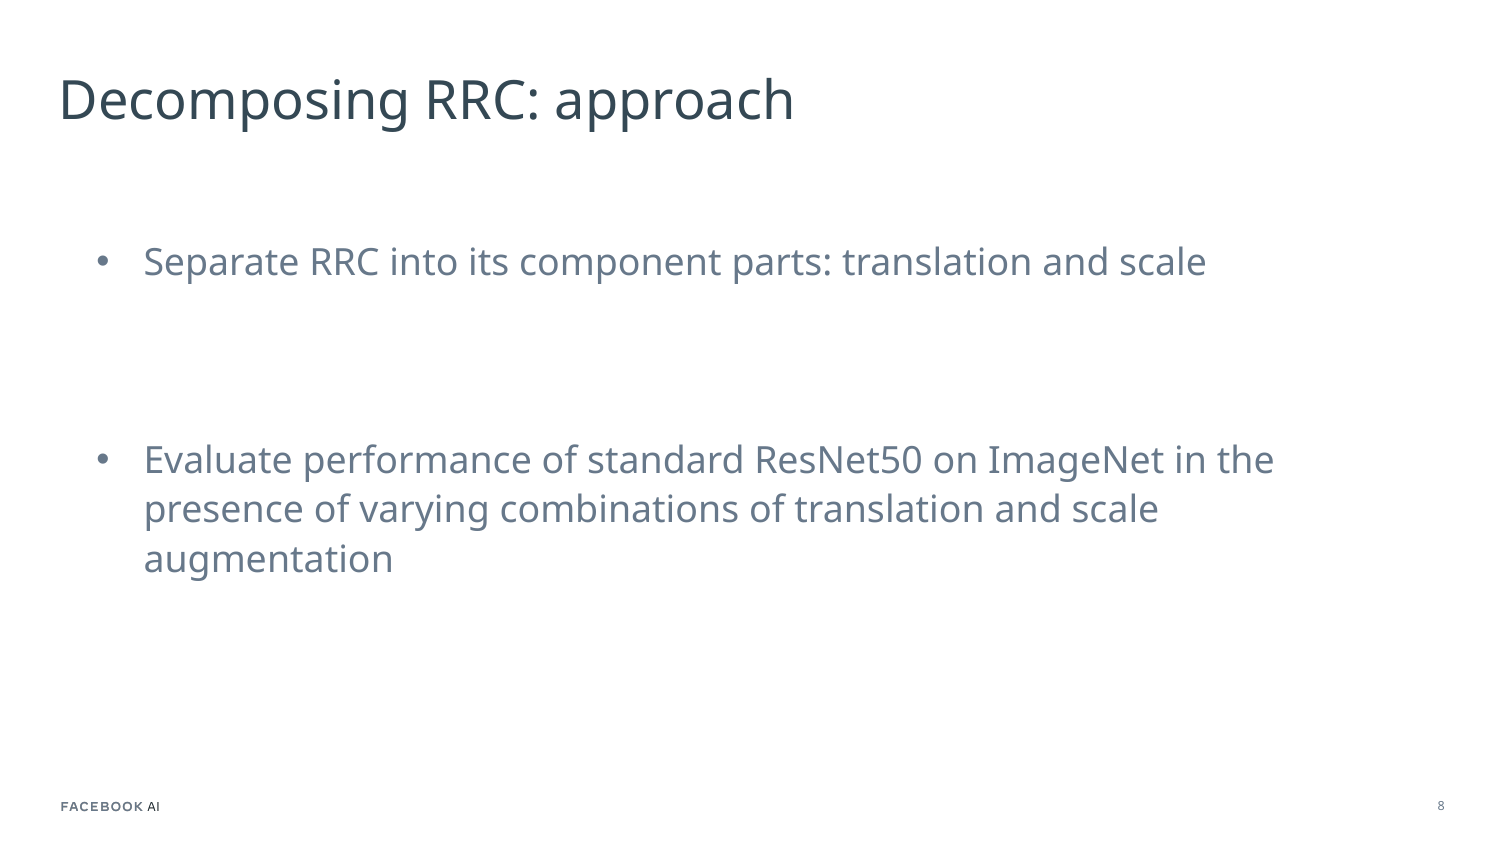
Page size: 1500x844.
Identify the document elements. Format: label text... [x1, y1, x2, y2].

picture [59, 793, 161, 820]
list Separate RRC into its component parts: translation and scale Evaluate performance of standard ResNet50 on ImageNet in the presence of varying combinations of translation and scale augmentation [59, 233, 1416, 764]
title Decomposing RRC: approach [59, 59, 1416, 177]
